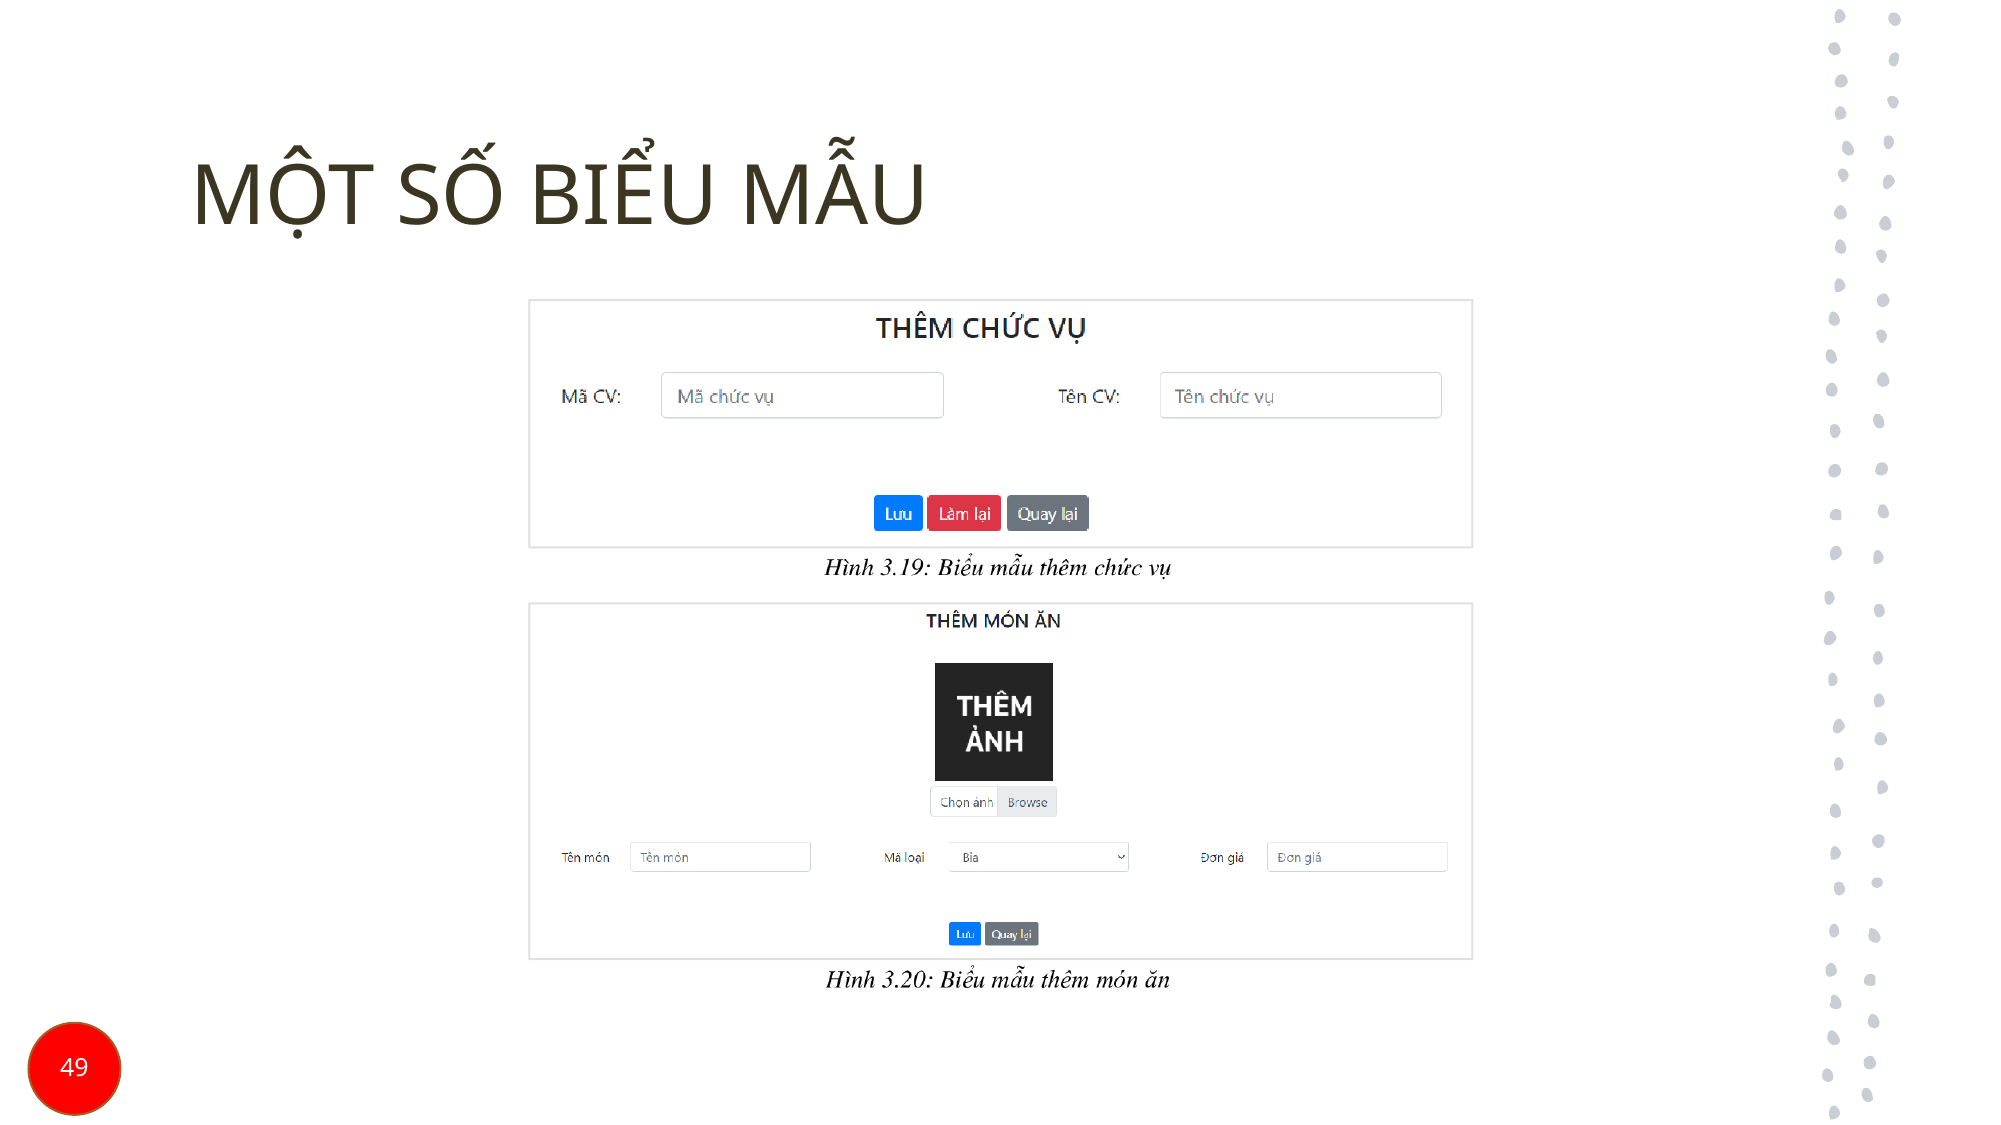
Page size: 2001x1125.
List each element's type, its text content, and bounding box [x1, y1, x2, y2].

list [515, 299, 1485, 1000]
slide_number 49 [33, 1038, 116, 1099]
title MỘT SỐ BIỂU MẪU [175, 82, 1756, 300]
